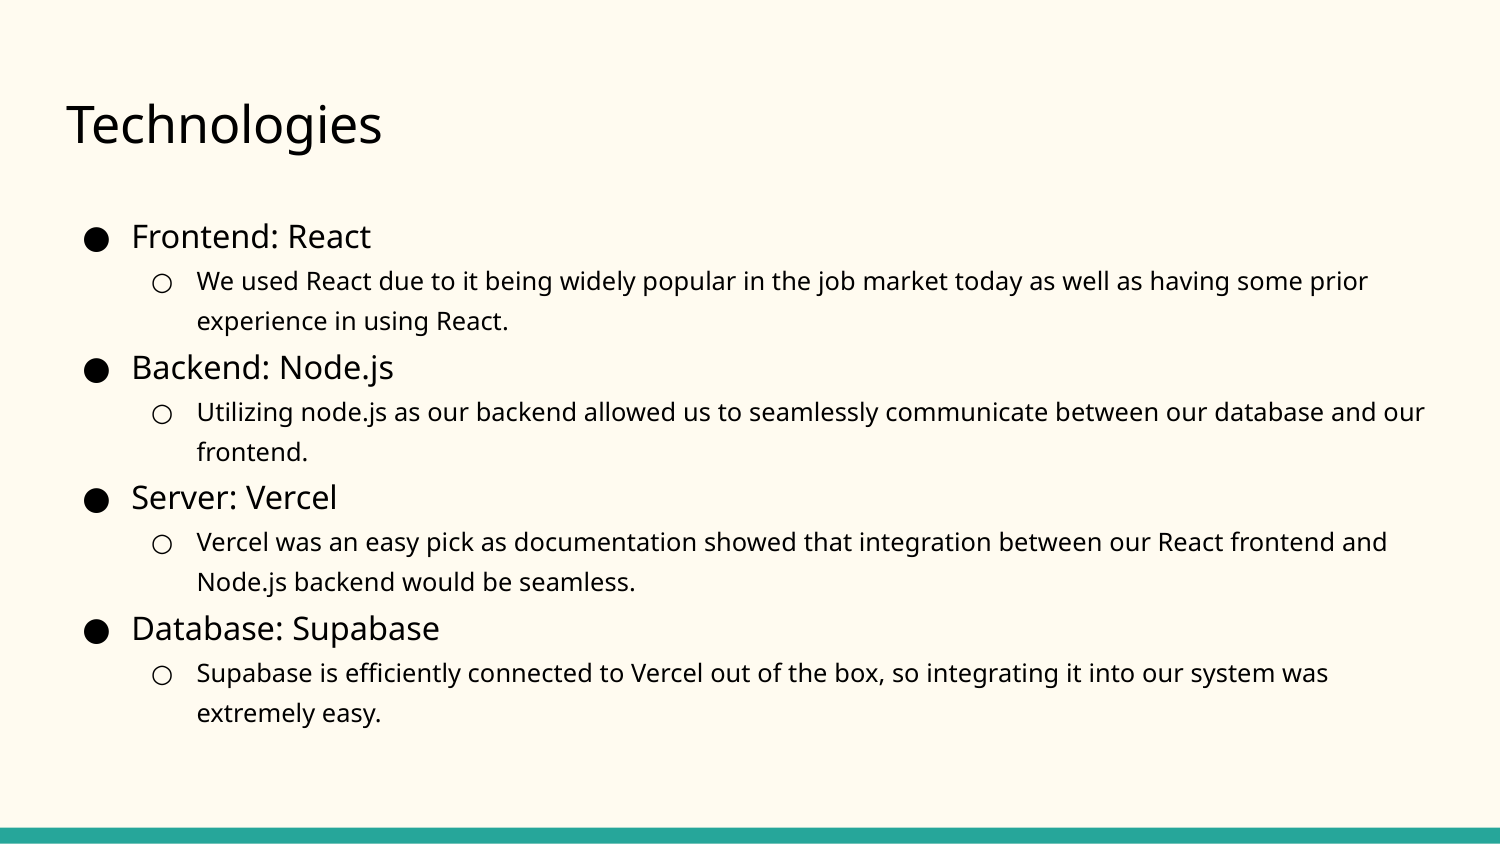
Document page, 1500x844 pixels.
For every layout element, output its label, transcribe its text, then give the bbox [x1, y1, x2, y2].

title Technologies [51, 72, 1449, 174]
list Frontend: React We used React due to it being widely popular in the job market today as well as having some prior experience in using React. Backend: Node.js Utilizing node.js as our backend allowed us to seamlessly communicate between our database and our frontend. Server: Vercel Vercel was an easy pick as documentation showed that integration between our React frontend and Node.js backend would be seamless. Database: Supabase Supabase is efficiently connected to Vercel out of the box, so integrating it into our system was extremely easy. [51, 192, 1449, 750]
